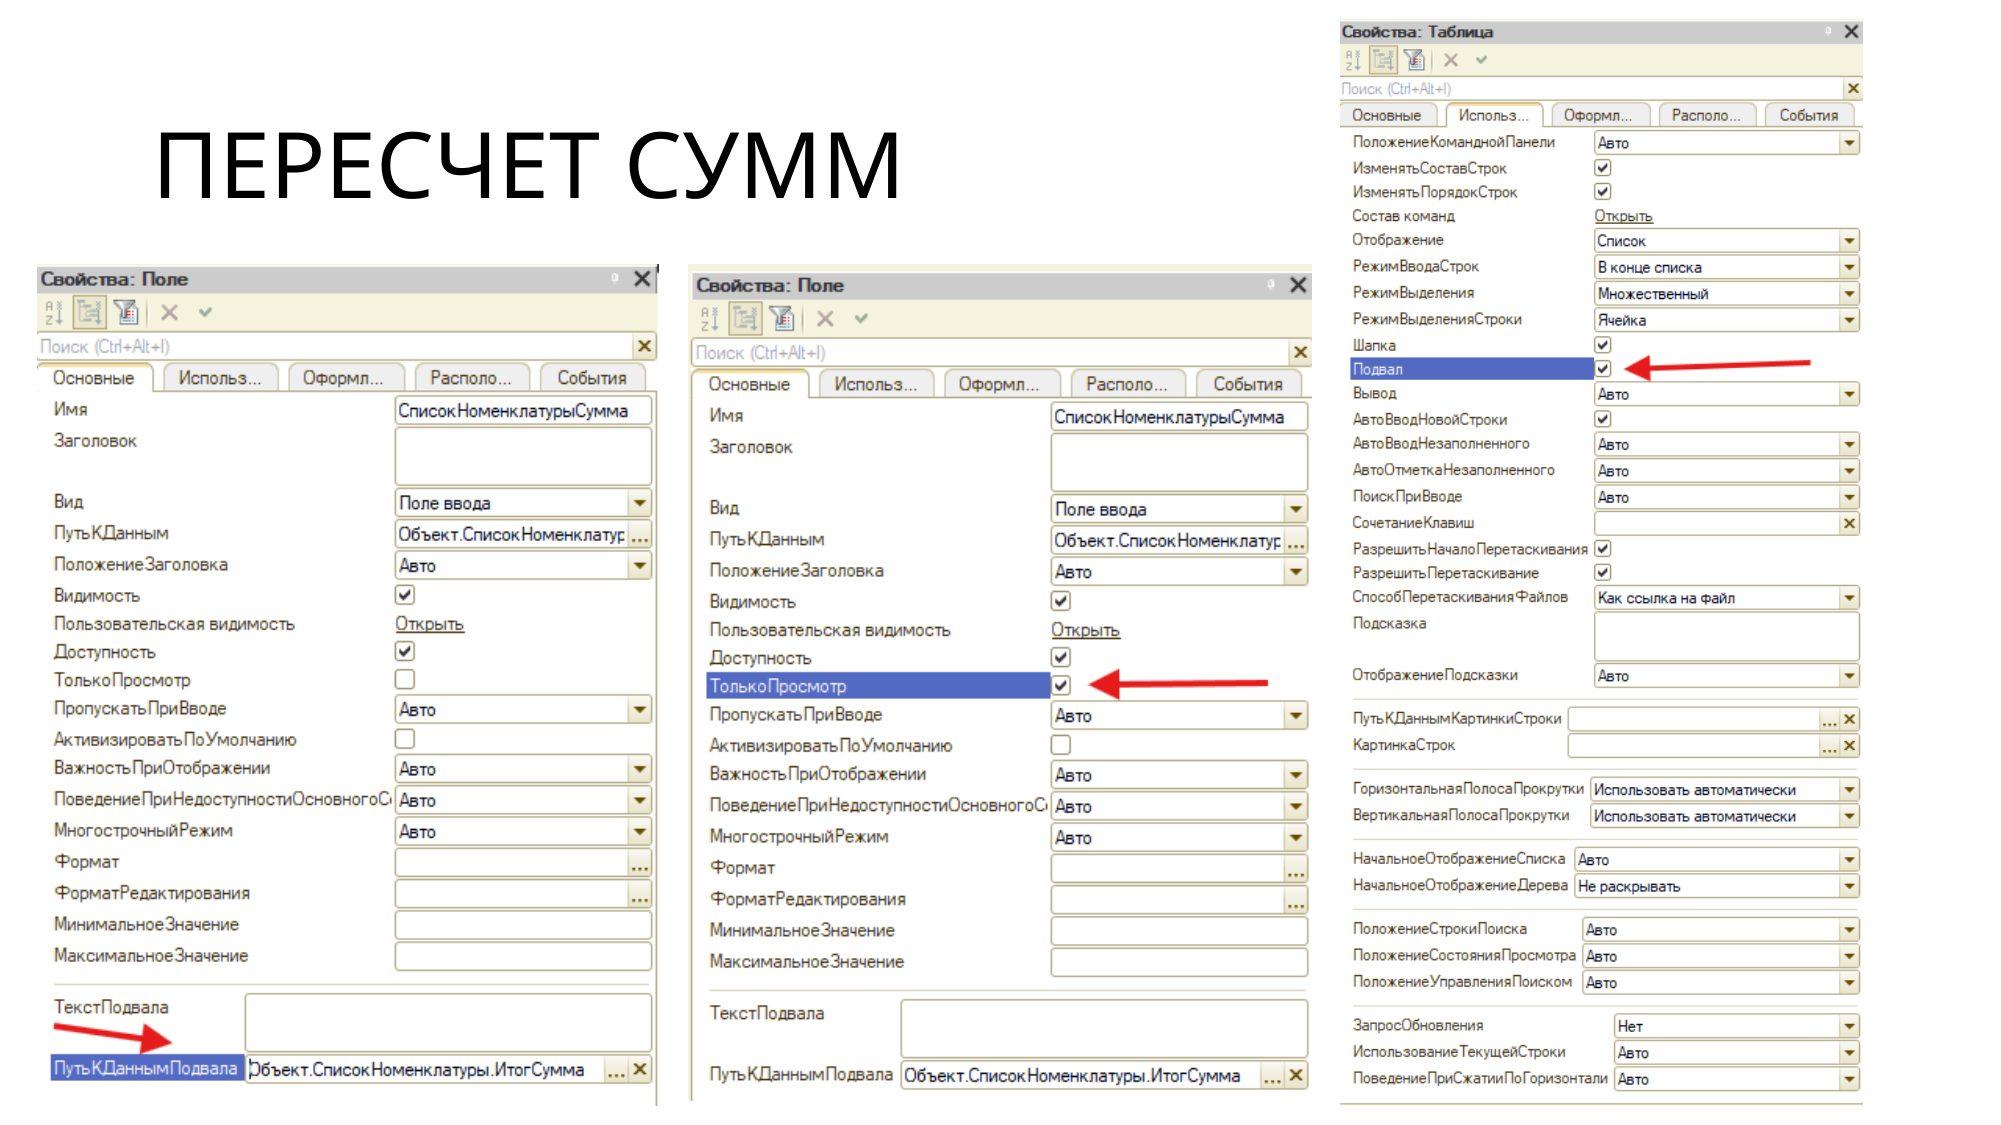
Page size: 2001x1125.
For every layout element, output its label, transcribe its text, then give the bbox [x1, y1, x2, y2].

title ПЕРЕСЧЕТ СУММ [137, 59, 1340, 278]
picture [1340, 19, 1863, 1106]
picture [37, 264, 659, 1106]
picture [688, 264, 1312, 1101]
